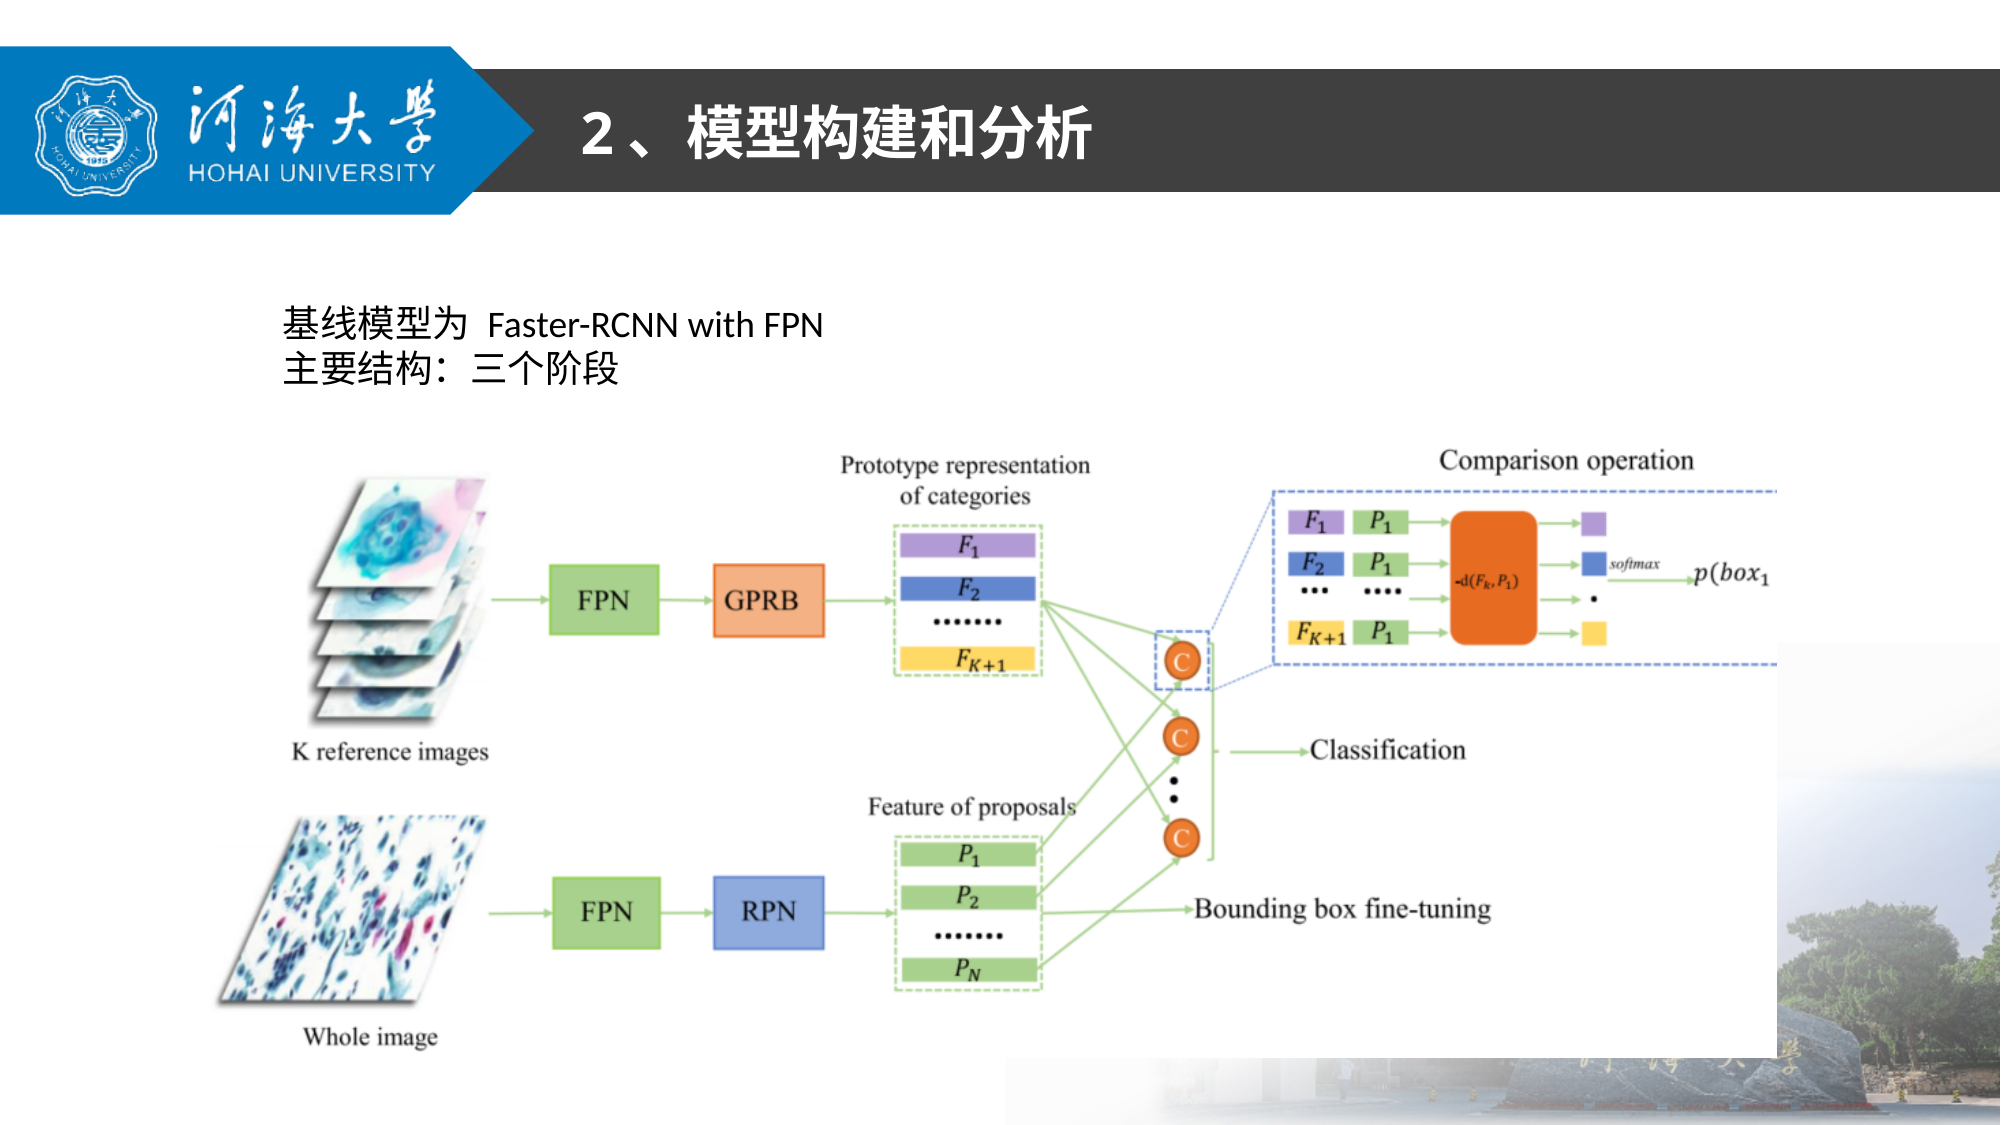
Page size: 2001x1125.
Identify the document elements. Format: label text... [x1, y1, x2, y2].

text_box 基线模型为 Faster-RCNN with FPN 主要结构：三个阶段 [267, 292, 902, 397]
picture [198, 398, 2000, 1125]
list 2、模型构建和分析 [565, 91, 1656, 181]
